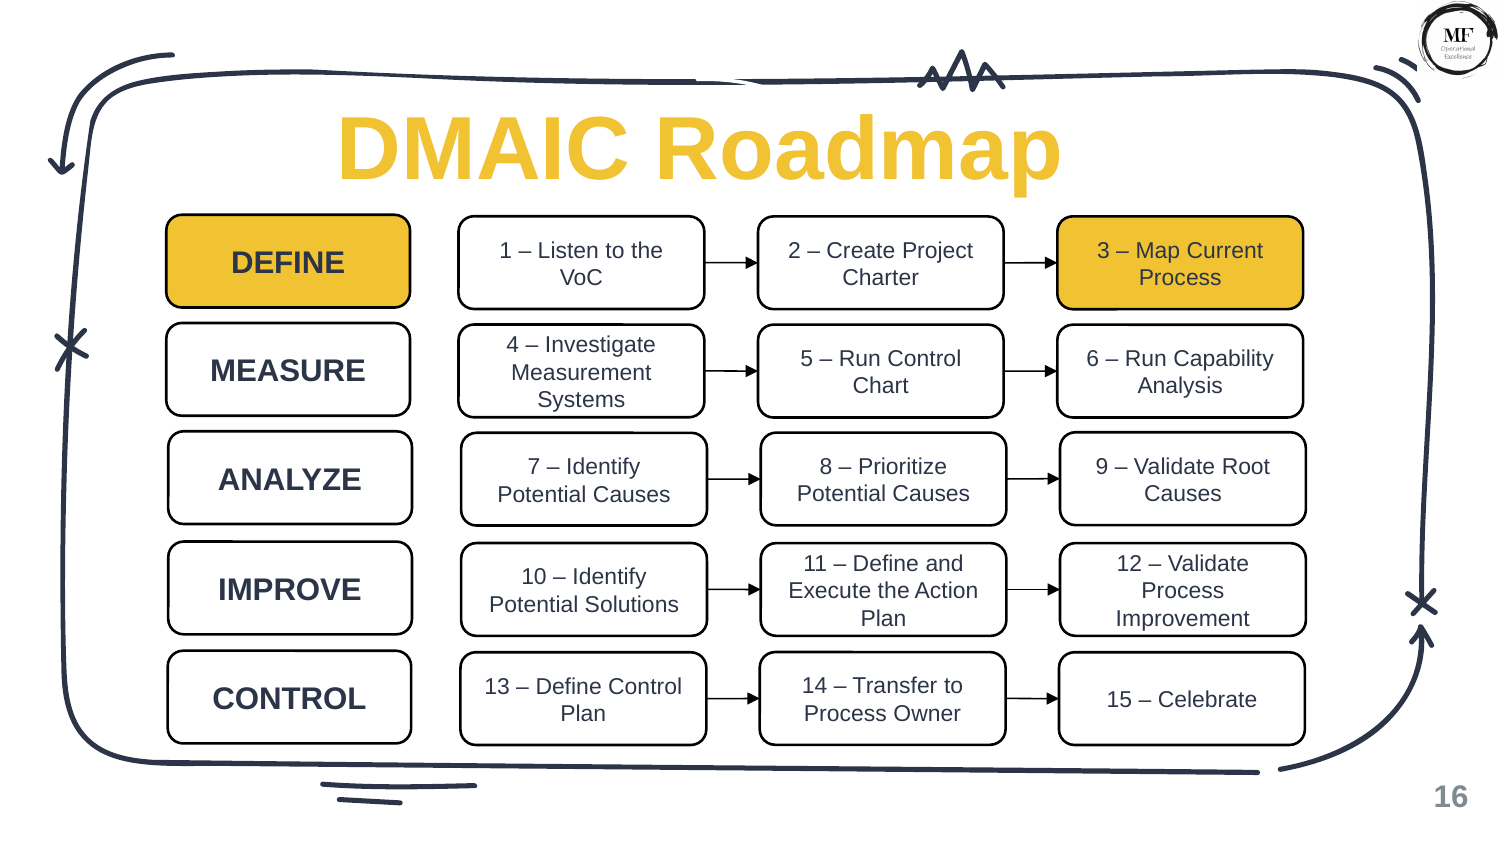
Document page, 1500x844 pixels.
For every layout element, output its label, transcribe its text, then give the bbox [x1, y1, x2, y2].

text_box CONTROL [167, 650, 412, 744]
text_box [493, 77, 907, 482]
text_box MEASURE [166, 322, 411, 416]
text_box 3 – Map Current Process [1057, 216, 1304, 310]
picture [1417, 0, 1499, 81]
text_box ANALYZE [168, 431, 412, 524]
text_box 8 – Prioritize Potential Causes [760, 432, 1007, 526]
text_box 11 – Define and Execute the Action Plan [760, 543, 1007, 636]
text_box 10 – Identify Potential Solutions [461, 543, 708, 636]
text_box 9 – Validate Root Causes [1060, 432, 1306, 526]
text_box 4 – Investigate Measurement Systems [458, 324, 488, 418]
title DMAIC Roadmap [912, 88, 1227, 214]
text_box 5 – Run Control Chart [912, 324, 1004, 418]
text_box 2 – Create Project Charter [912, 216, 1004, 310]
text_box 12 – Validate Process Improvement [1059, 543, 1306, 636]
title DMAIC Roadmap [173, 88, 488, 214]
text_box DEFINE [166, 214, 411, 308]
text_box IMPROVE [168, 541, 412, 635]
slide_number 16 [1378, 769, 1469, 820]
text_box 1 – Listen to the VoC [458, 216, 488, 309]
text_box 7 – Identify Potential Causes [461, 432, 708, 526]
text_box 6 – Run Capability Analysis [1057, 324, 1304, 418]
text_box 15 – Celebrate [1058, 652, 1305, 745]
text_box 14 – Transfer to Process Owner [759, 652, 1006, 745]
text_box 13 – Define Control Plan [460, 652, 707, 745]
